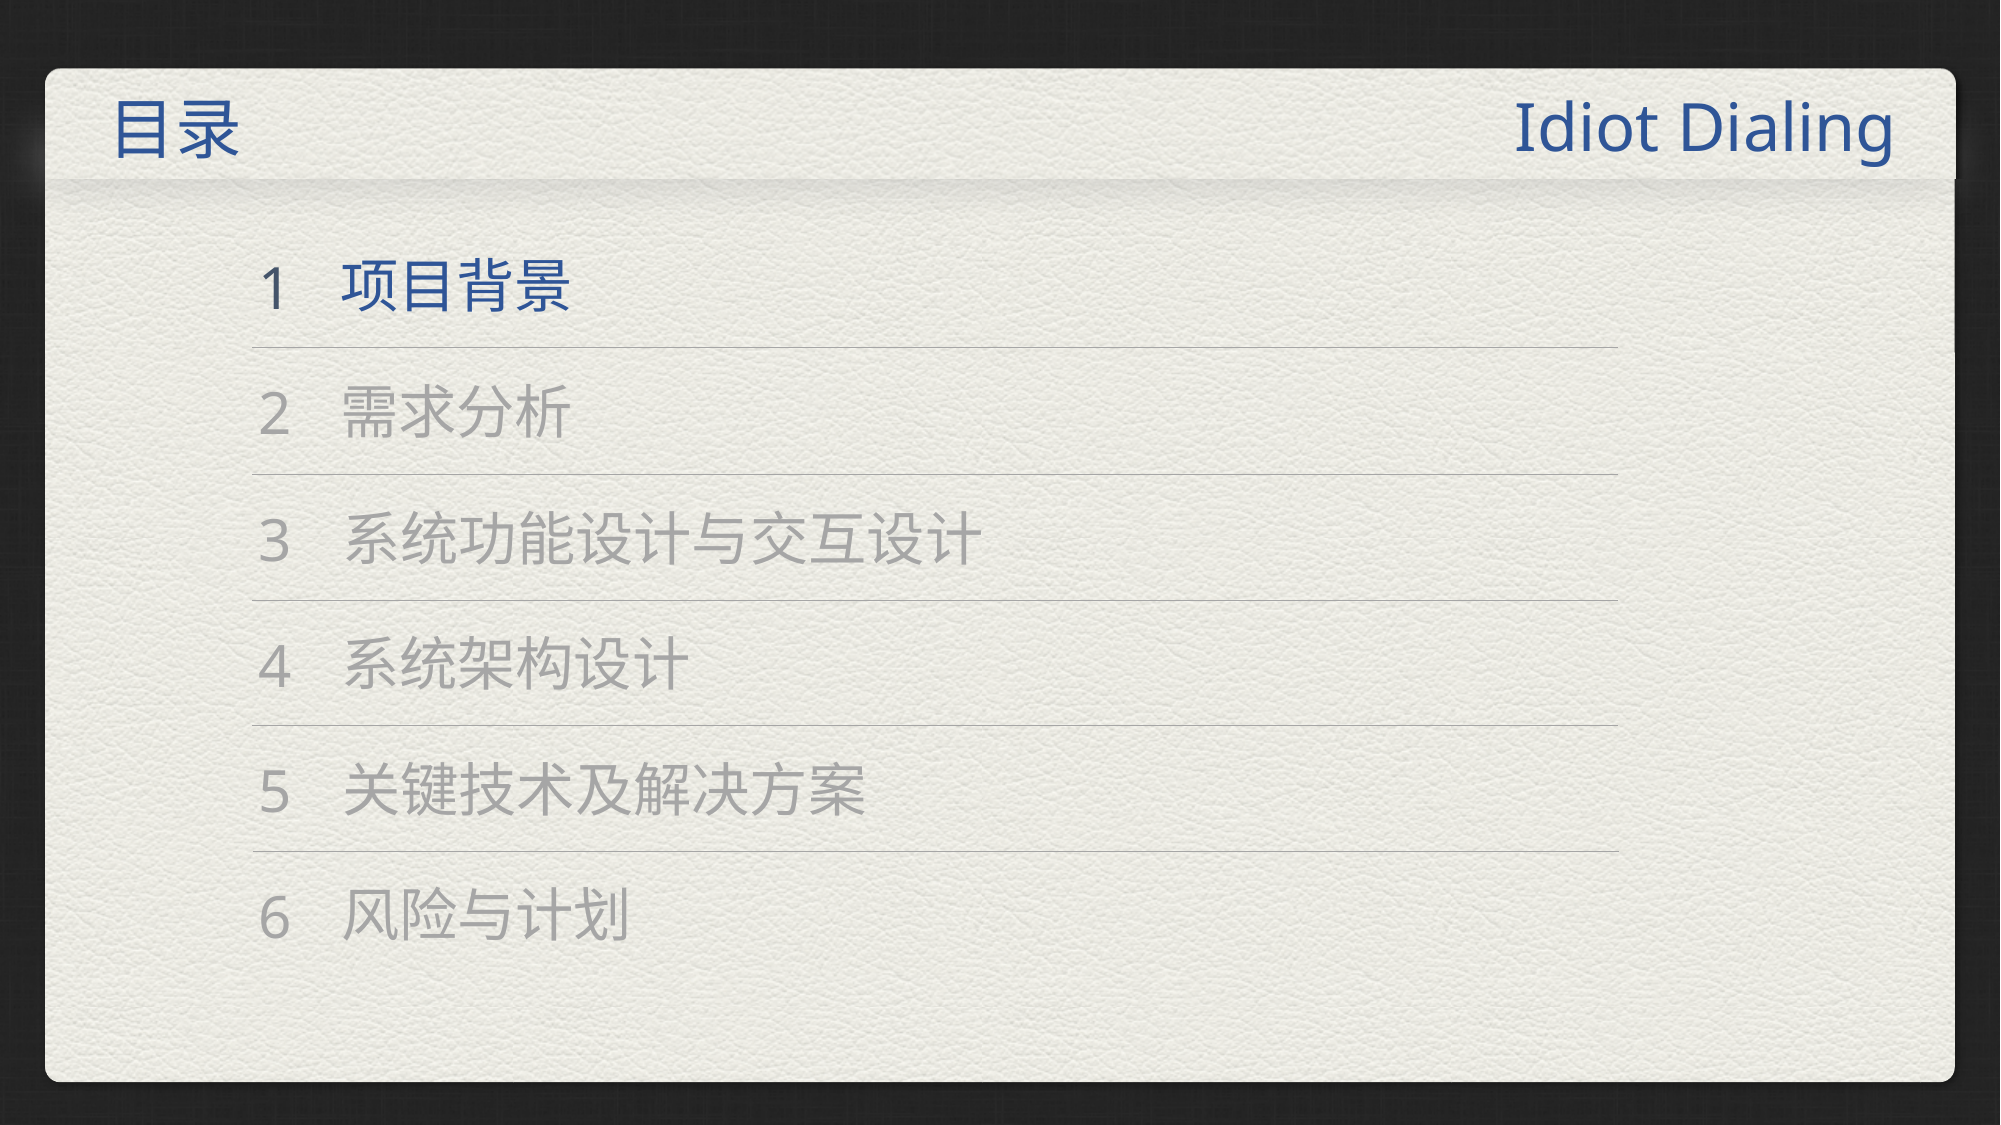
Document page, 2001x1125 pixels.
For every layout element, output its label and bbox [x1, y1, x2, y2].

text_box [44, 179, 1956, 1084]
text_box [242, 619, 708, 708]
text_box [242, 745, 885, 834]
text_box [242, 367, 590, 455]
text_box [242, 494, 1003, 582]
text_box [242, 241, 590, 330]
picture [0, 0, 2000, 1125]
text_box [242, 870, 650, 959]
